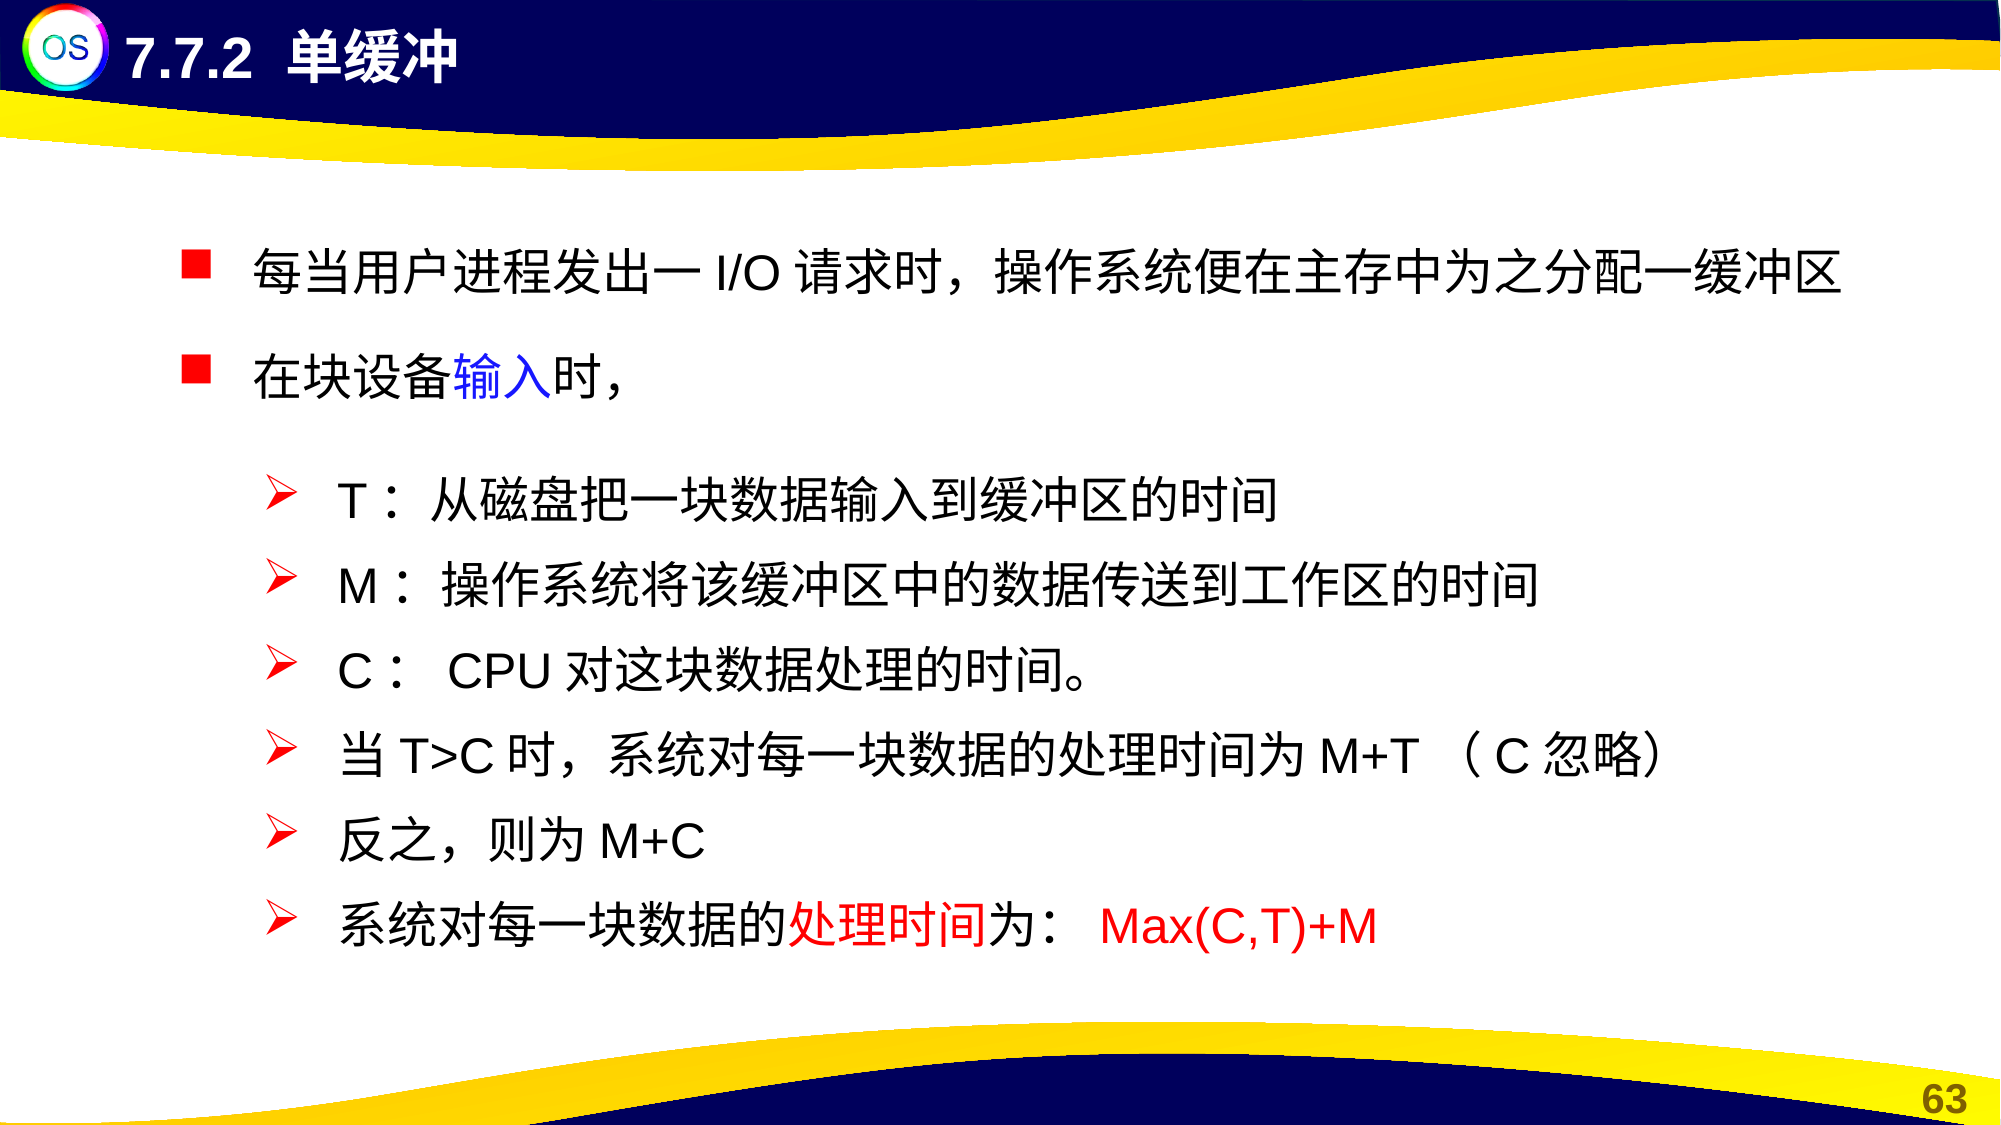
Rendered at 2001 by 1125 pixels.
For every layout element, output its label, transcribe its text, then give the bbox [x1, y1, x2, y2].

text_box T：从磁盘把一块数据输入到缓冲区的时间 M：操作系统将该缓冲区中的数据传送到工作区的时间 C：CPU对这块数据处理的时间。 当T>C时，系统对每一块数据的处理时间为M+T（C忽略） 反之，则为M+C 系统对每一块数据的处理时间为：Max(C,T)+M [247, 453, 1824, 968]
text_box 每当用户进程发出一I/O请求时，操作系统便在主存中为之分配一缓冲区 在块设备输入时， [162, 200, 1864, 427]
picture [22, 3, 109, 91]
text_box 7.7.2 单缓冲 [109, 12, 1263, 98]
